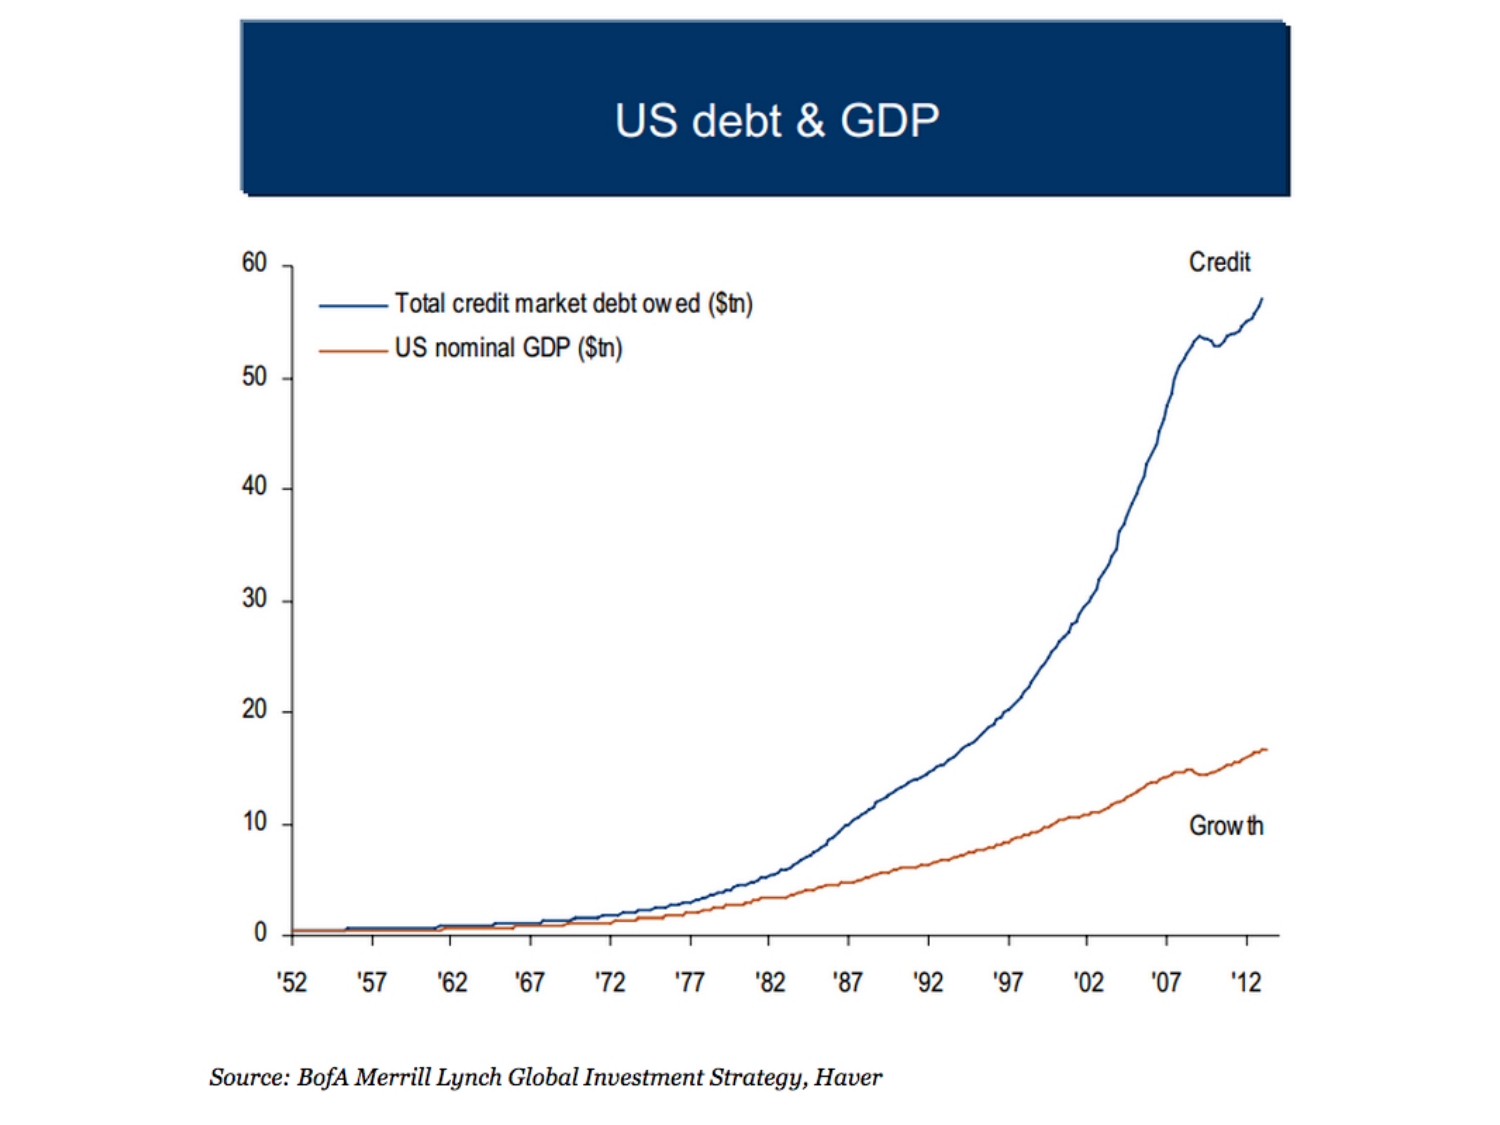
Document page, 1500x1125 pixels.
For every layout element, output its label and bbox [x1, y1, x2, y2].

picture [168, 0, 1331, 1125]
